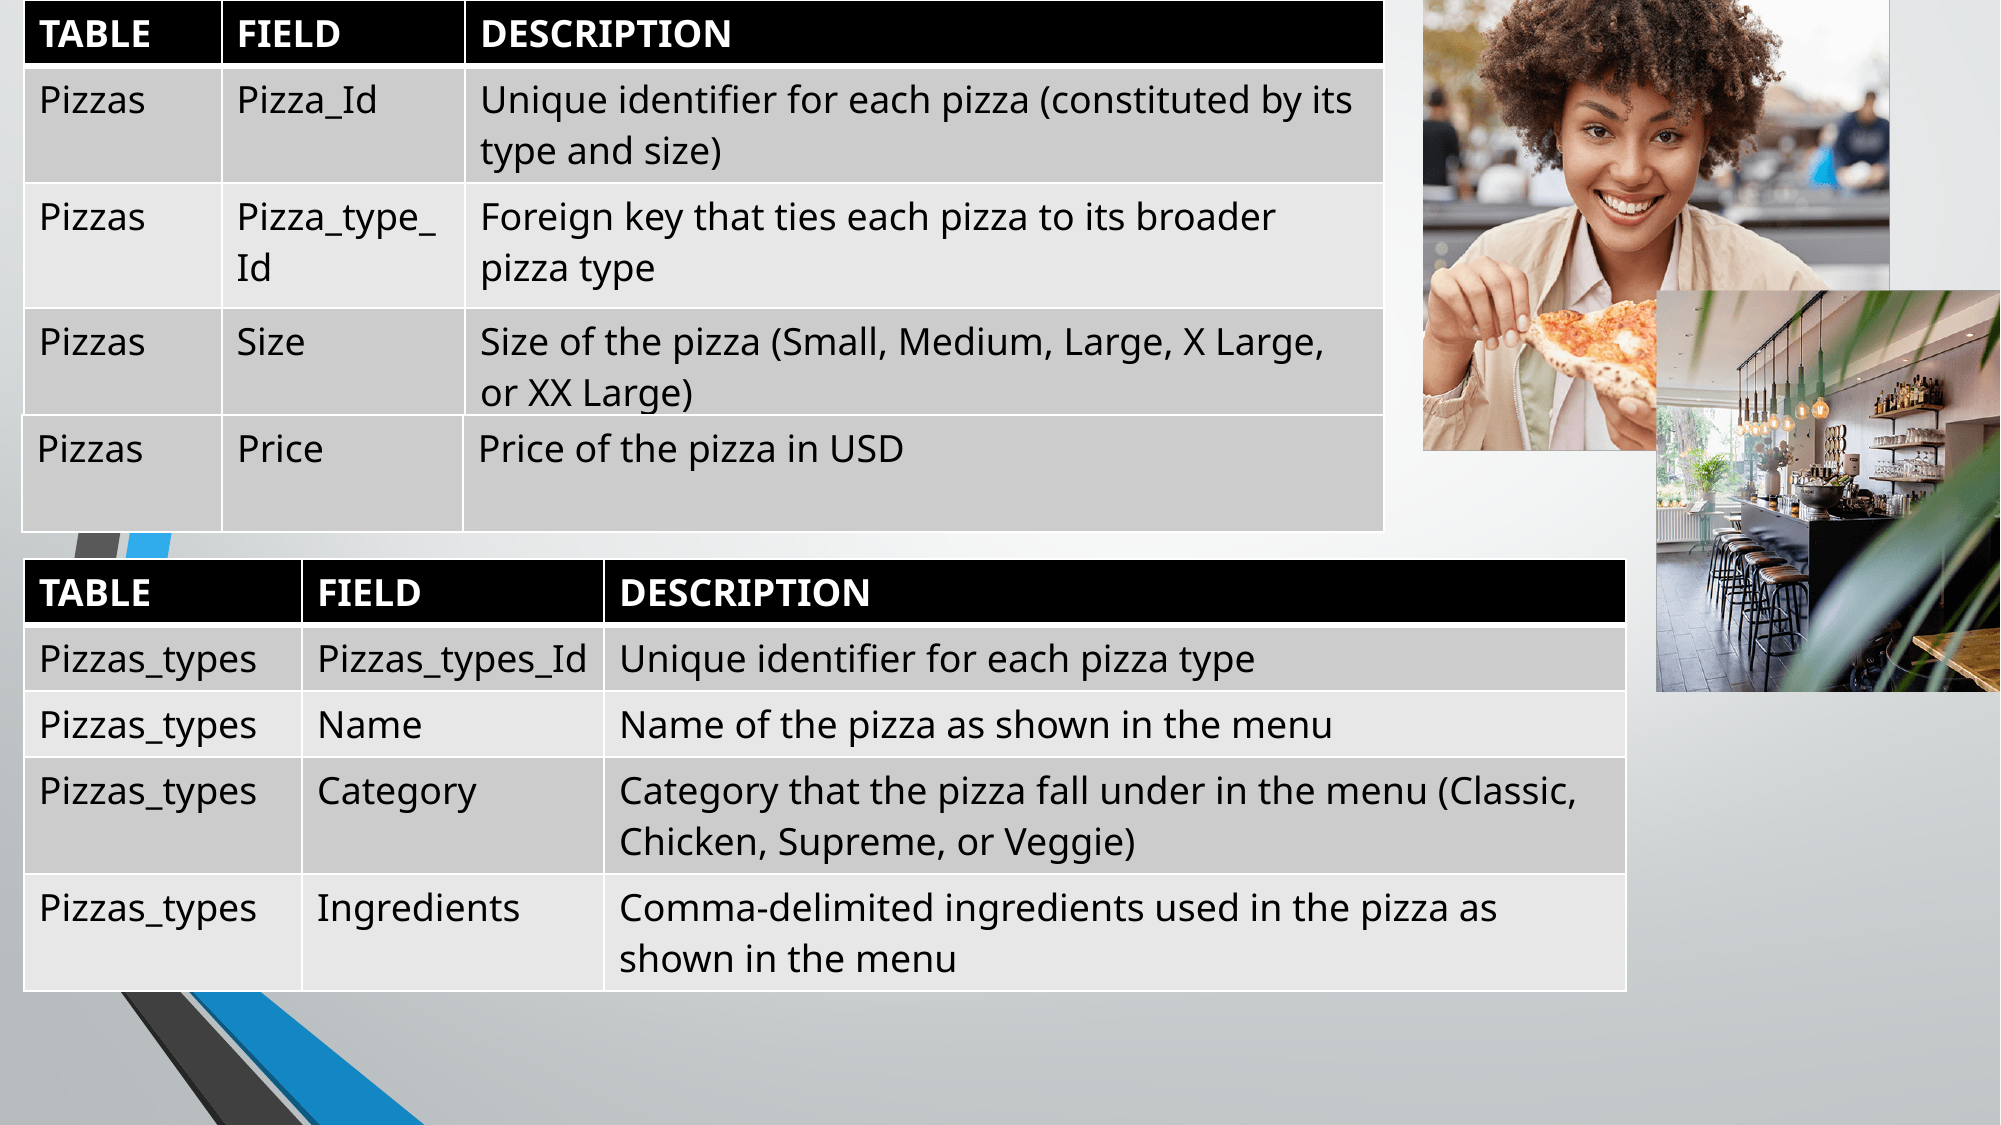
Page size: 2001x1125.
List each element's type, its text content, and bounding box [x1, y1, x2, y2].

table_cell Pizza_type_ Id [223, 184, 464, 307]
table_cell Pizza_Id [223, 69, 464, 182]
table_cell Pizzas [25, 184, 221, 307]
table_cell Comma-delimited ingredients used in the pizza as shown in the menu [605, 875, 1625, 990]
picture [1423, 0, 2000, 692]
table_header TABLE [25, 560, 301, 622]
table_header FIELD [223, 1, 464, 63]
table_cell Size [223, 309, 464, 414]
table_cell Unique identifier for each pizza (constituted by its type and size) [466, 69, 1383, 182]
table_header TABLE [25, 1, 221, 63]
table_cell Unique identifier for each pizza type [605, 628, 1423, 690]
table_cell Name of the pizza as shown in the menu [605, 692, 1625, 756]
table_cell Pizzas_types [25, 692, 301, 756]
table_cell Ingredients [303, 875, 603, 990]
table_header Pizzas [23, 416, 221, 531]
table_cell Size of the pizza (Small, Medium, Large, X Large, or XX Large) [466, 309, 1383, 414]
table_cell Pizzas_types [25, 758, 301, 873]
table_cell Pizzas_types [25, 875, 301, 990]
table_header DESCRIPTION [605, 560, 1423, 622]
table_cell Pizzas [25, 309, 221, 414]
table_cell Pizzas_types [25, 628, 301, 690]
table_cell Pizzas [25, 69, 221, 182]
table_cell Name [303, 692, 603, 756]
table_header Price of the pizza in USD [464, 416, 1383, 531]
table_cell Category [303, 758, 603, 873]
table_cell Category that the pizza fall under in the menu (Classic, Chicken, Supreme, or Veggie) [605, 758, 1625, 873]
table_cell Pizzas_types_Id [303, 628, 603, 690]
table_header DESCRIPTION [466, 1, 1383, 63]
table_header FIELD [303, 560, 603, 622]
table_cell Foreign key that ties each pizza to its broader pizza type [466, 184, 1383, 307]
table_header Price [223, 416, 462, 531]
